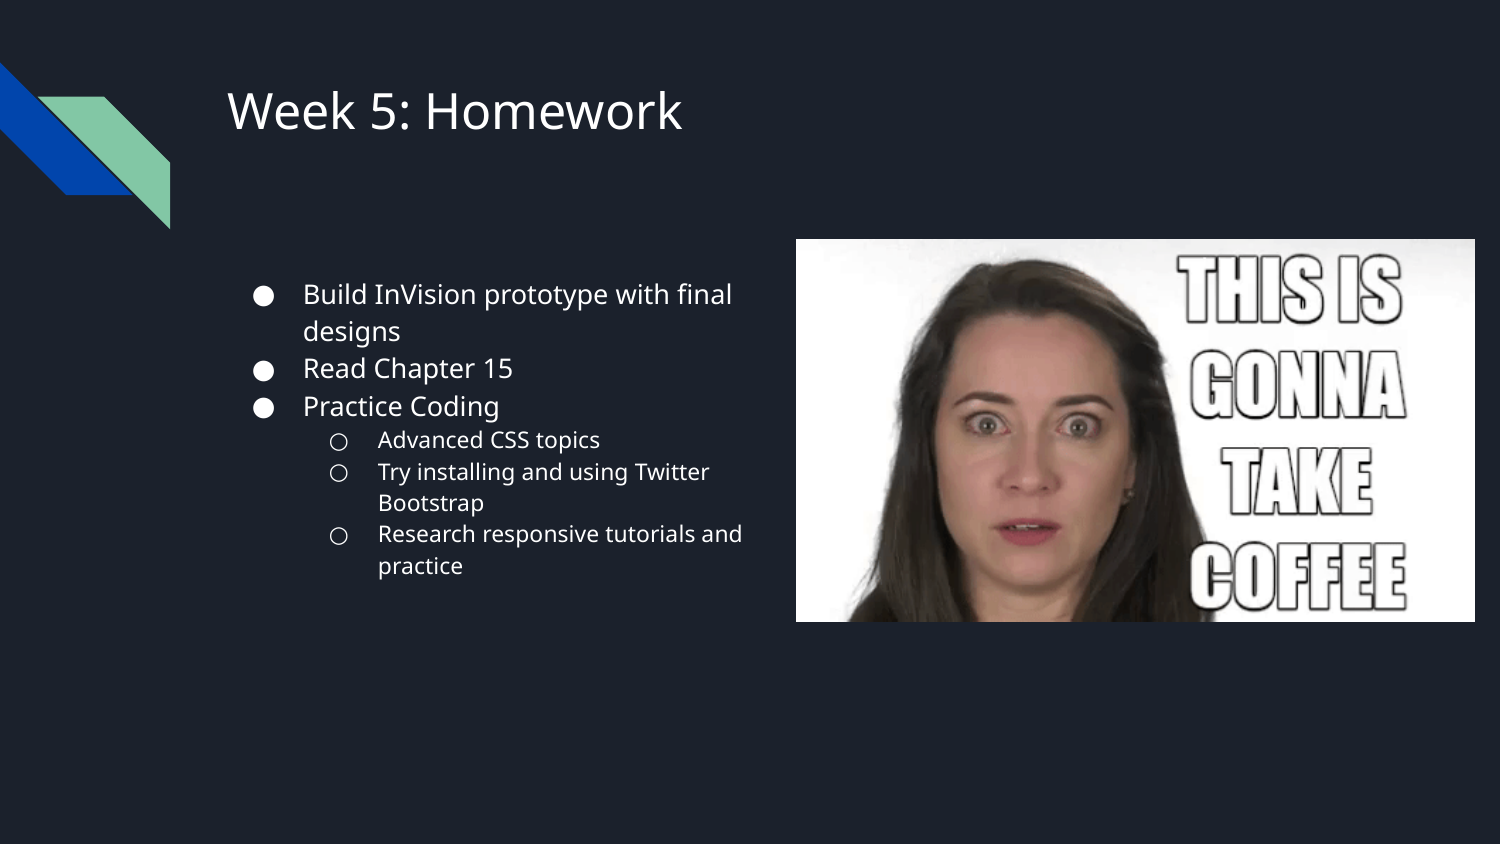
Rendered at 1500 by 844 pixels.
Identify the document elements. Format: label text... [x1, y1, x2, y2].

title Week 5: Homework [212, 64, 1368, 215]
list Build InVision prototype with final designs Read Chapter 15 Practice Coding Advanced CSS topics Try installing and using Twitter Bootstrap Research responsive tutorials and practice [212, 257, 772, 735]
picture [795, 239, 1476, 622]
